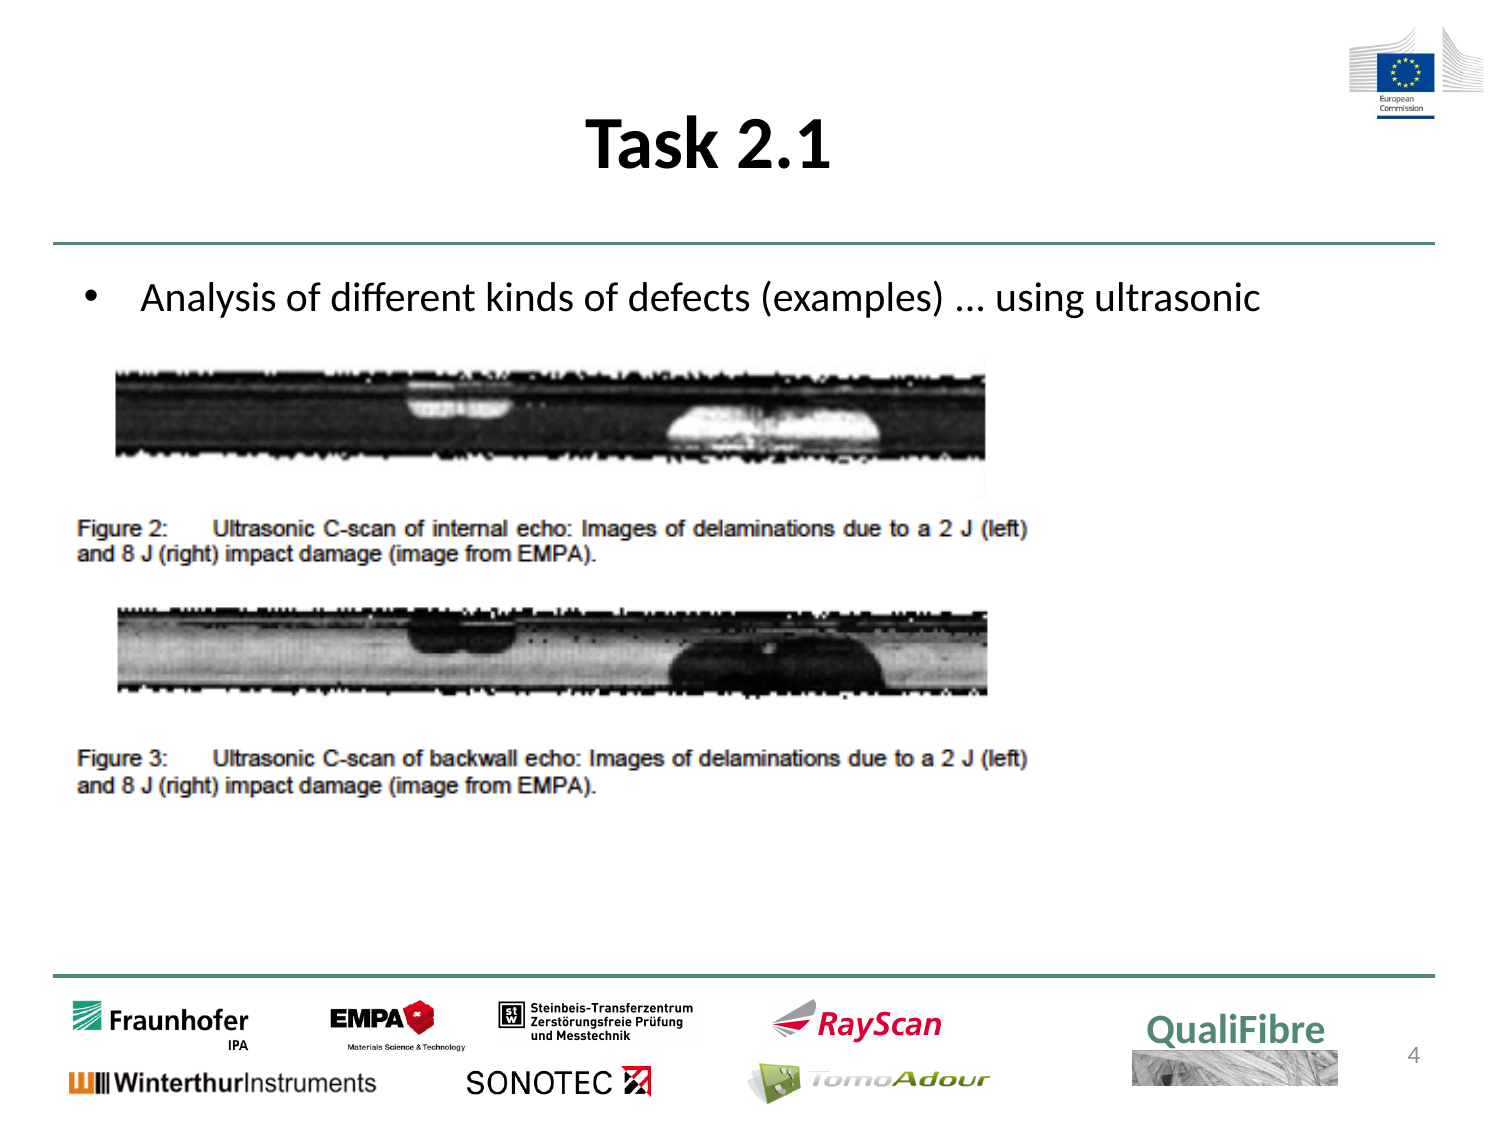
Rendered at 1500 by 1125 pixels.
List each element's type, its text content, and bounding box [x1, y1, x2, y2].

picture [40, 349, 1063, 819]
picture [1340, 19, 1490, 129]
picture [467, 1066, 651, 1097]
picture [771, 999, 941, 1043]
picture [69, 1072, 377, 1095]
picture [1132, 1050, 1338, 1086]
slide_number 4 [1358, 1023, 1436, 1084]
title Task 2.1 [74, 44, 1343, 233]
picture [71, 999, 249, 1051]
picture [743, 1059, 993, 1108]
picture [496, 997, 698, 1048]
picture [322, 987, 473, 1063]
list Analysis of different kinds of defects (examples) ... using ultrasonic [68, 262, 1420, 965]
